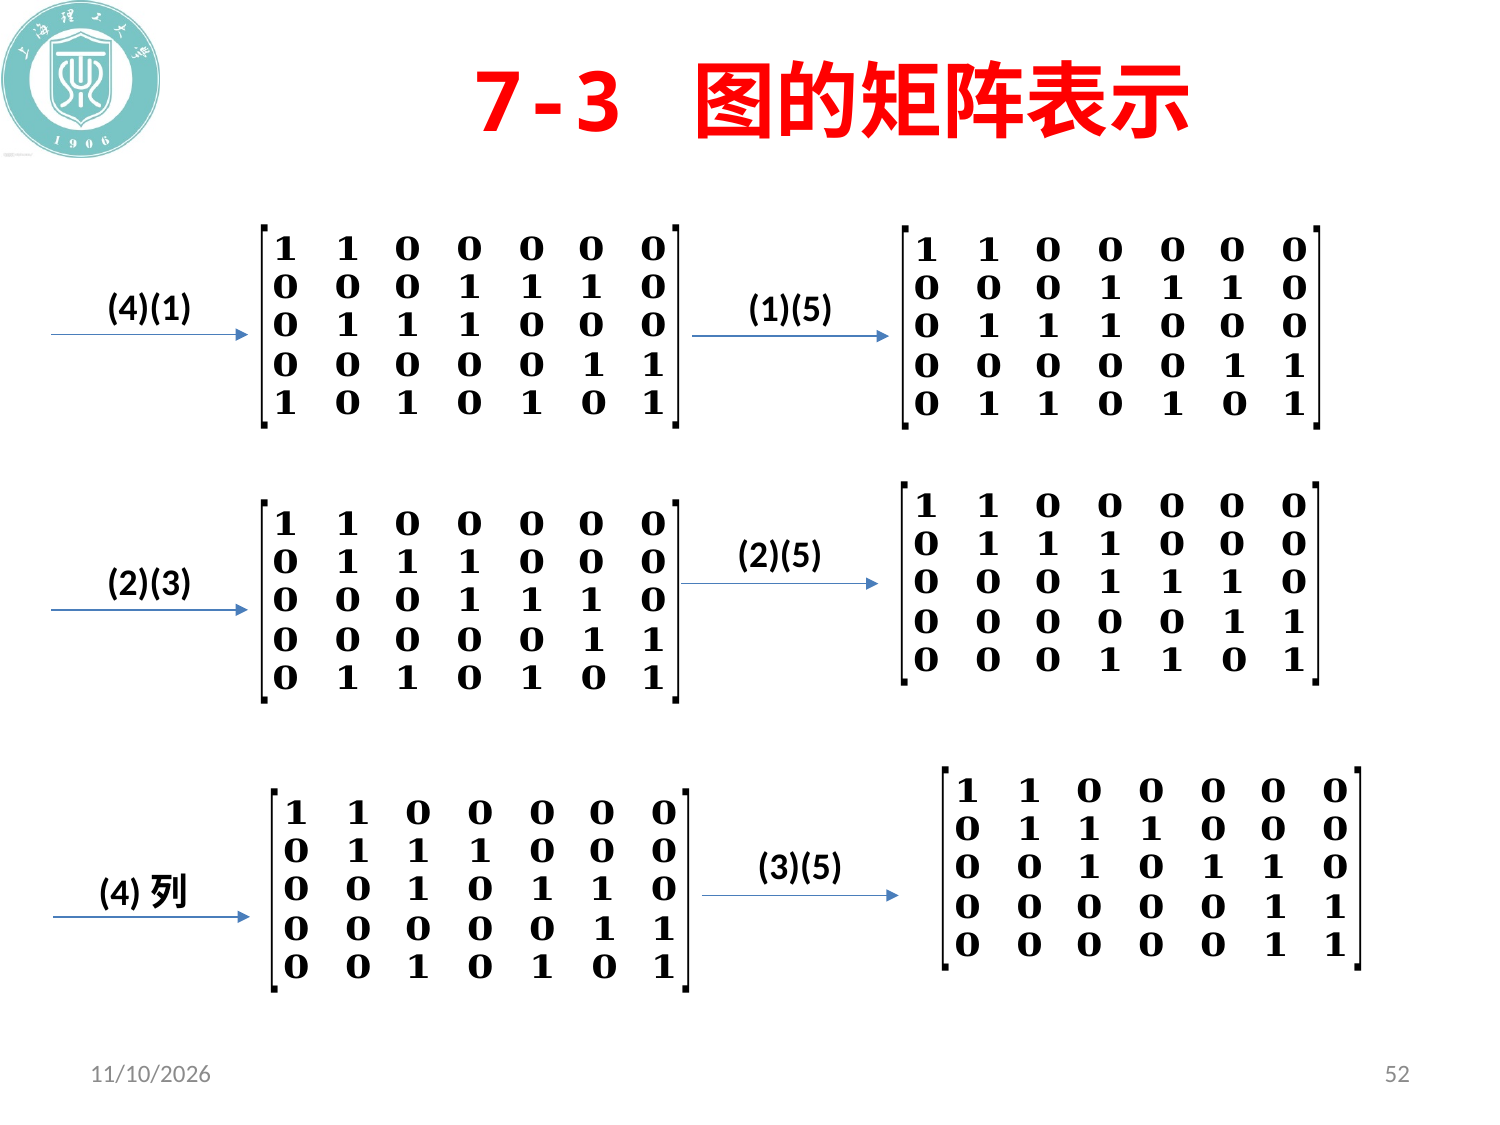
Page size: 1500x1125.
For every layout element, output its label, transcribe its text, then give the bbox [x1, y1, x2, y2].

slide_number 52 [1074, 1042, 1425, 1103]
picture [1, 0, 160, 158]
title 7-3 图的矩阵表示 [195, 11, 1471, 185]
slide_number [75, 1042, 425, 1103]
